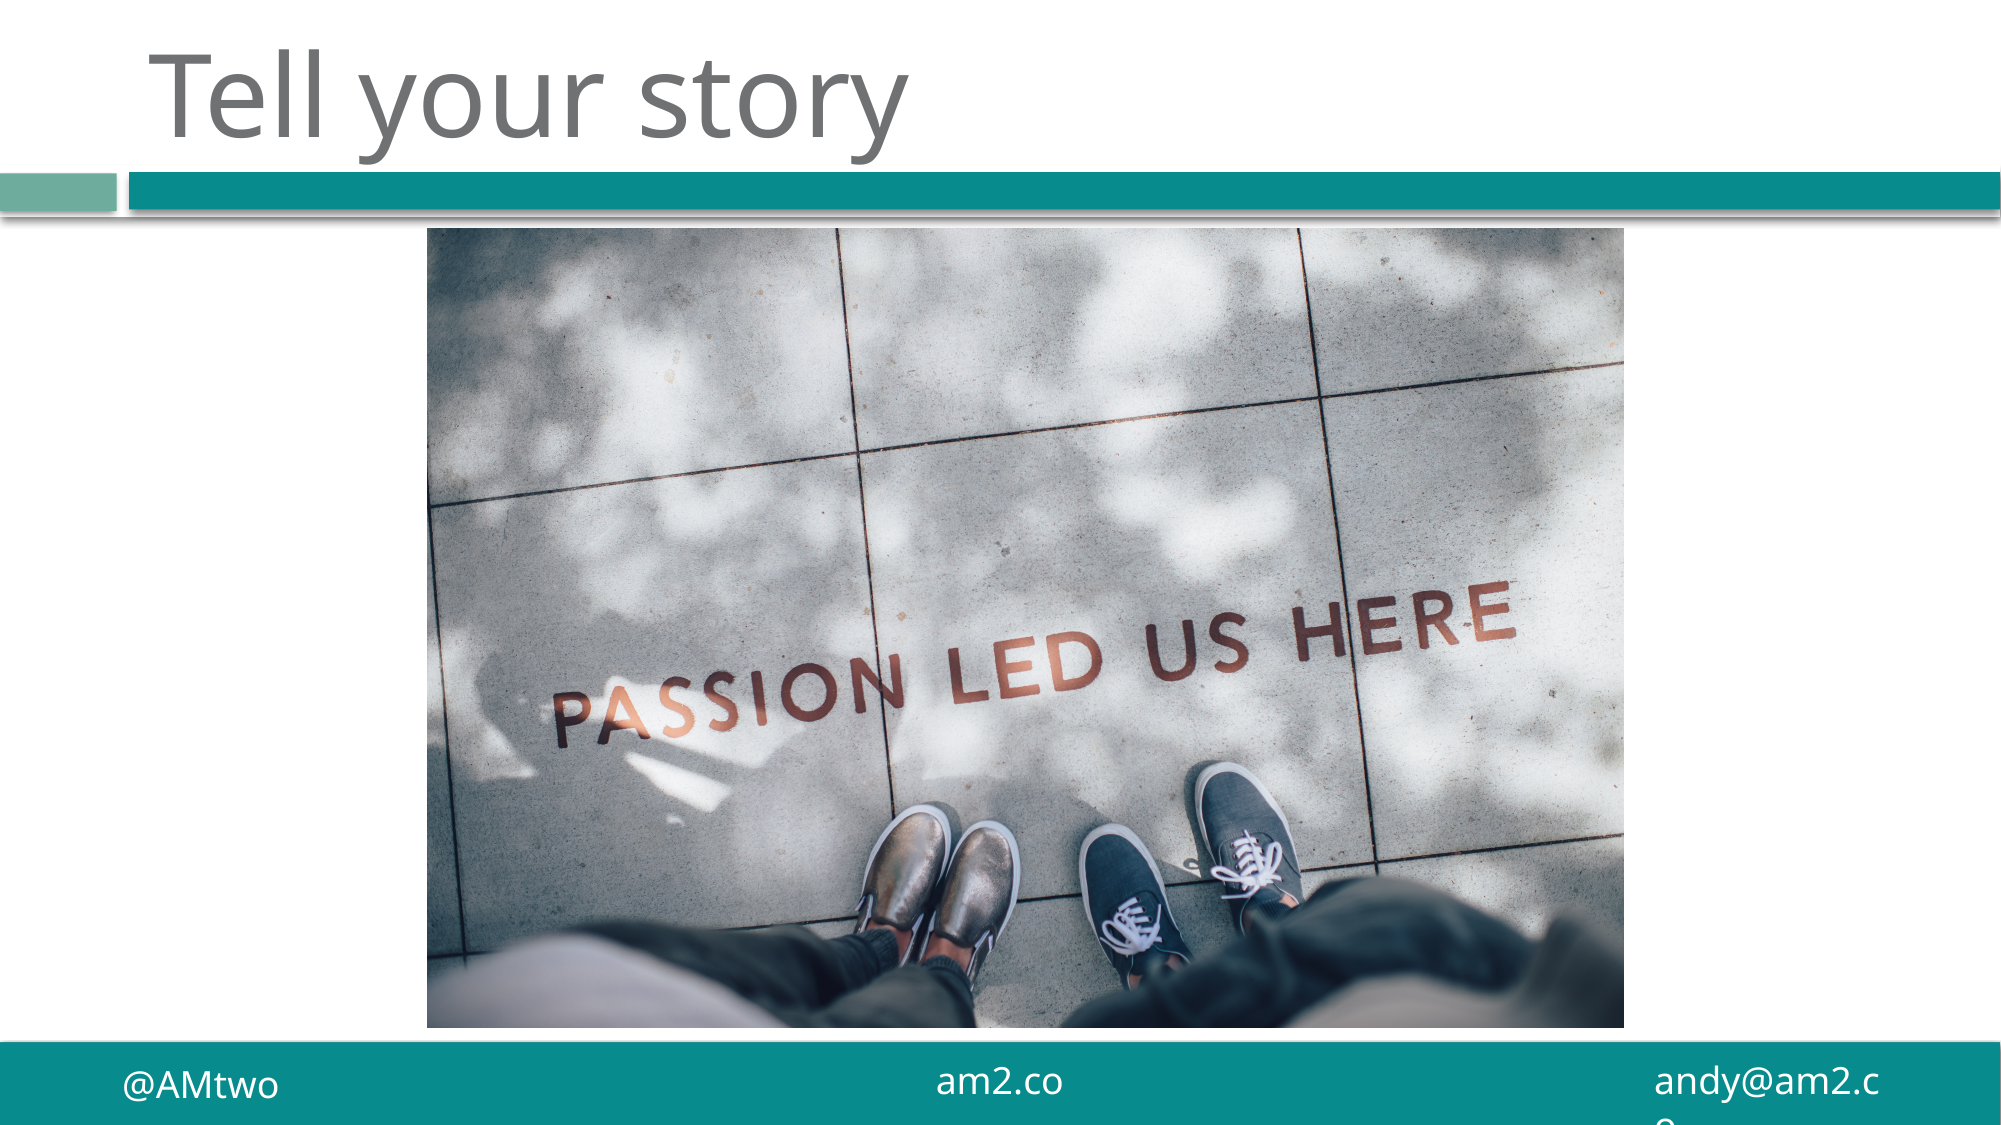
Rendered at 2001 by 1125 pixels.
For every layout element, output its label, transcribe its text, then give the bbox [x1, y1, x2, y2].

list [427, 228, 1625, 1028]
title Tell your story [133, 15, 1917, 169]
